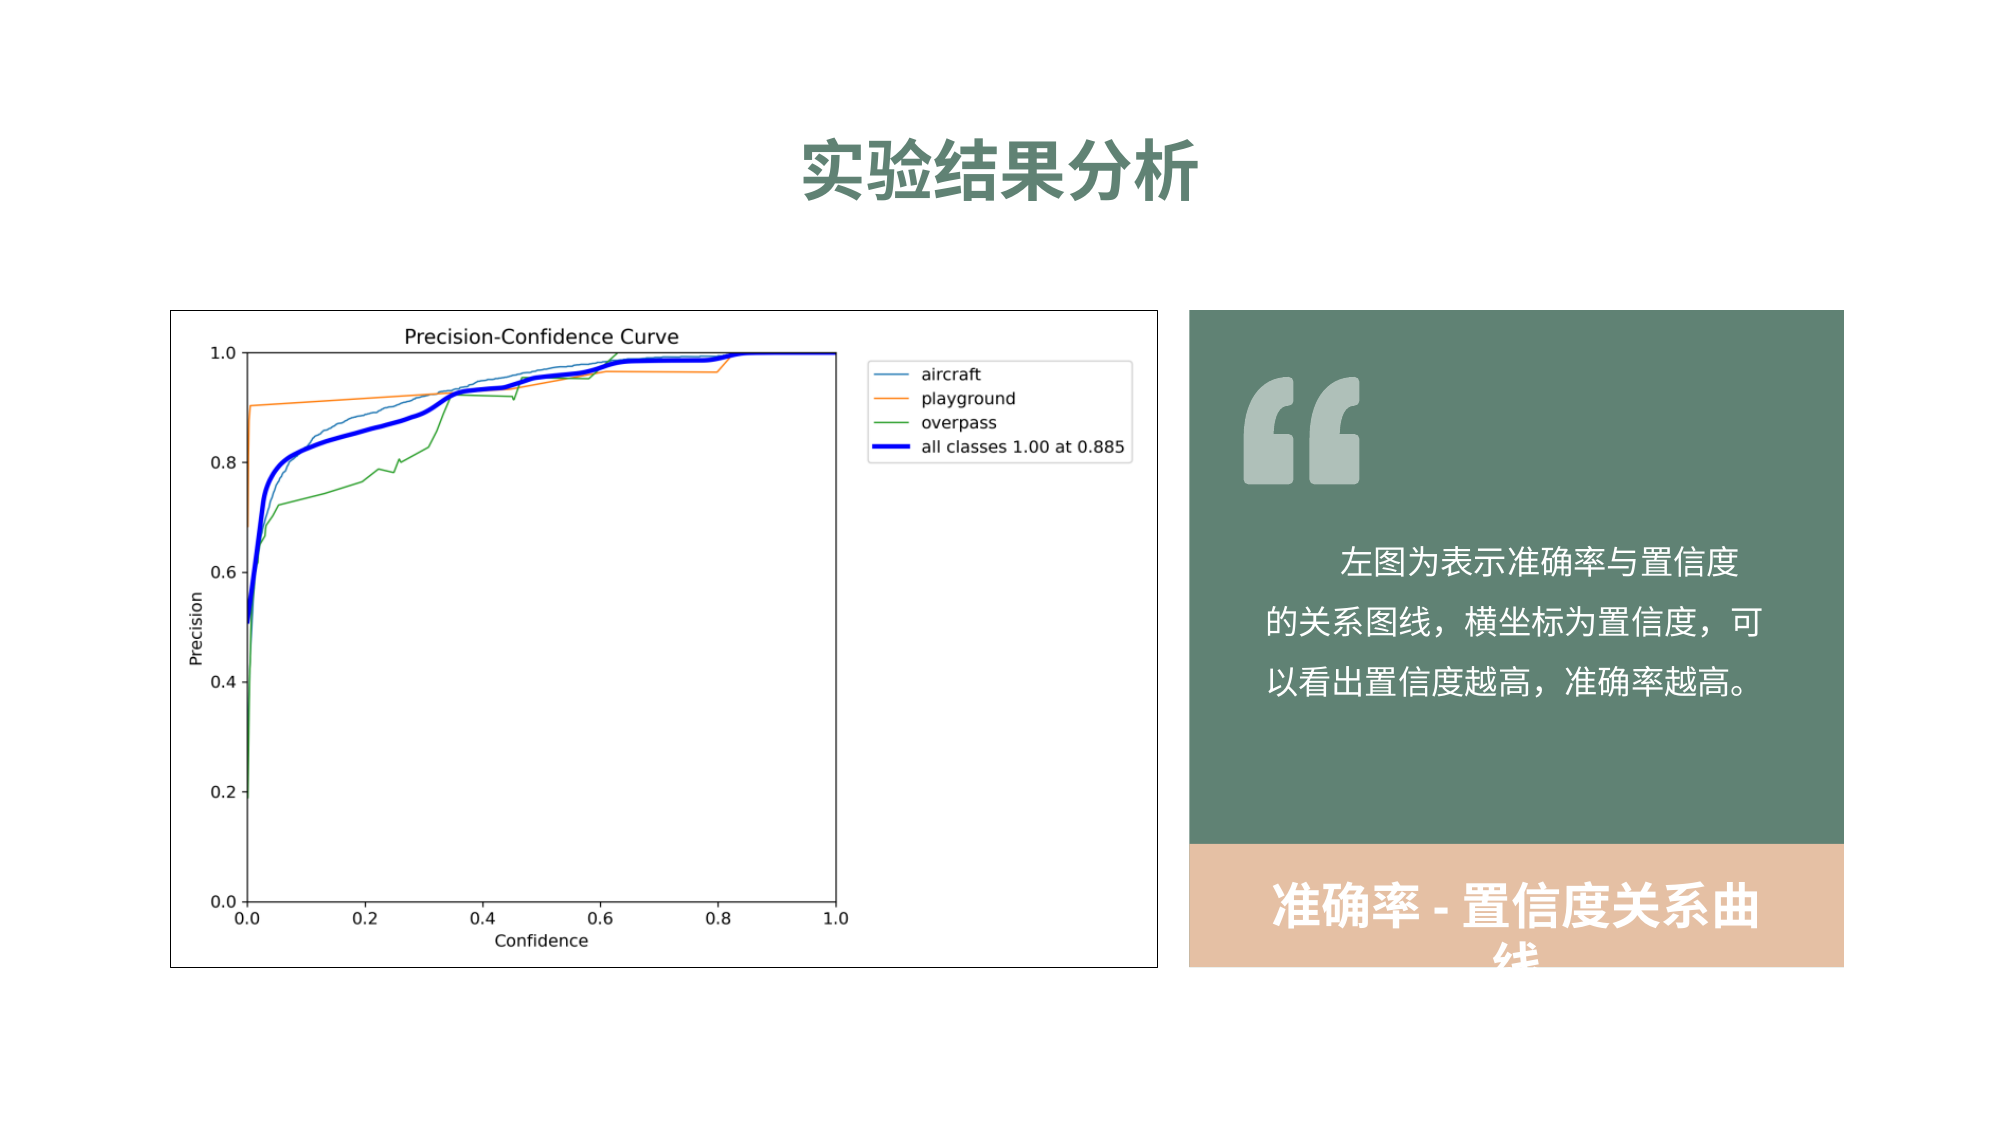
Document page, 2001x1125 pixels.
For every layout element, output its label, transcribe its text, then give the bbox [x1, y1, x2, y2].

picture [170, 310, 1157, 968]
text_box 准确率-置信度关系曲线 [1239, 867, 1794, 1003]
text_box [1188, 843, 1845, 968]
text_box 左图为表示准确率与置信度的关系图线，横坐标为置信度，可以看出置信度越高，准确率越高。 [1265, 521, 1771, 701]
text_box [1188, 309, 1845, 843]
text_box [1243, 376, 1294, 485]
text_box [1309, 376, 1360, 485]
text_box 实验结果分析 [761, 105, 1238, 217]
